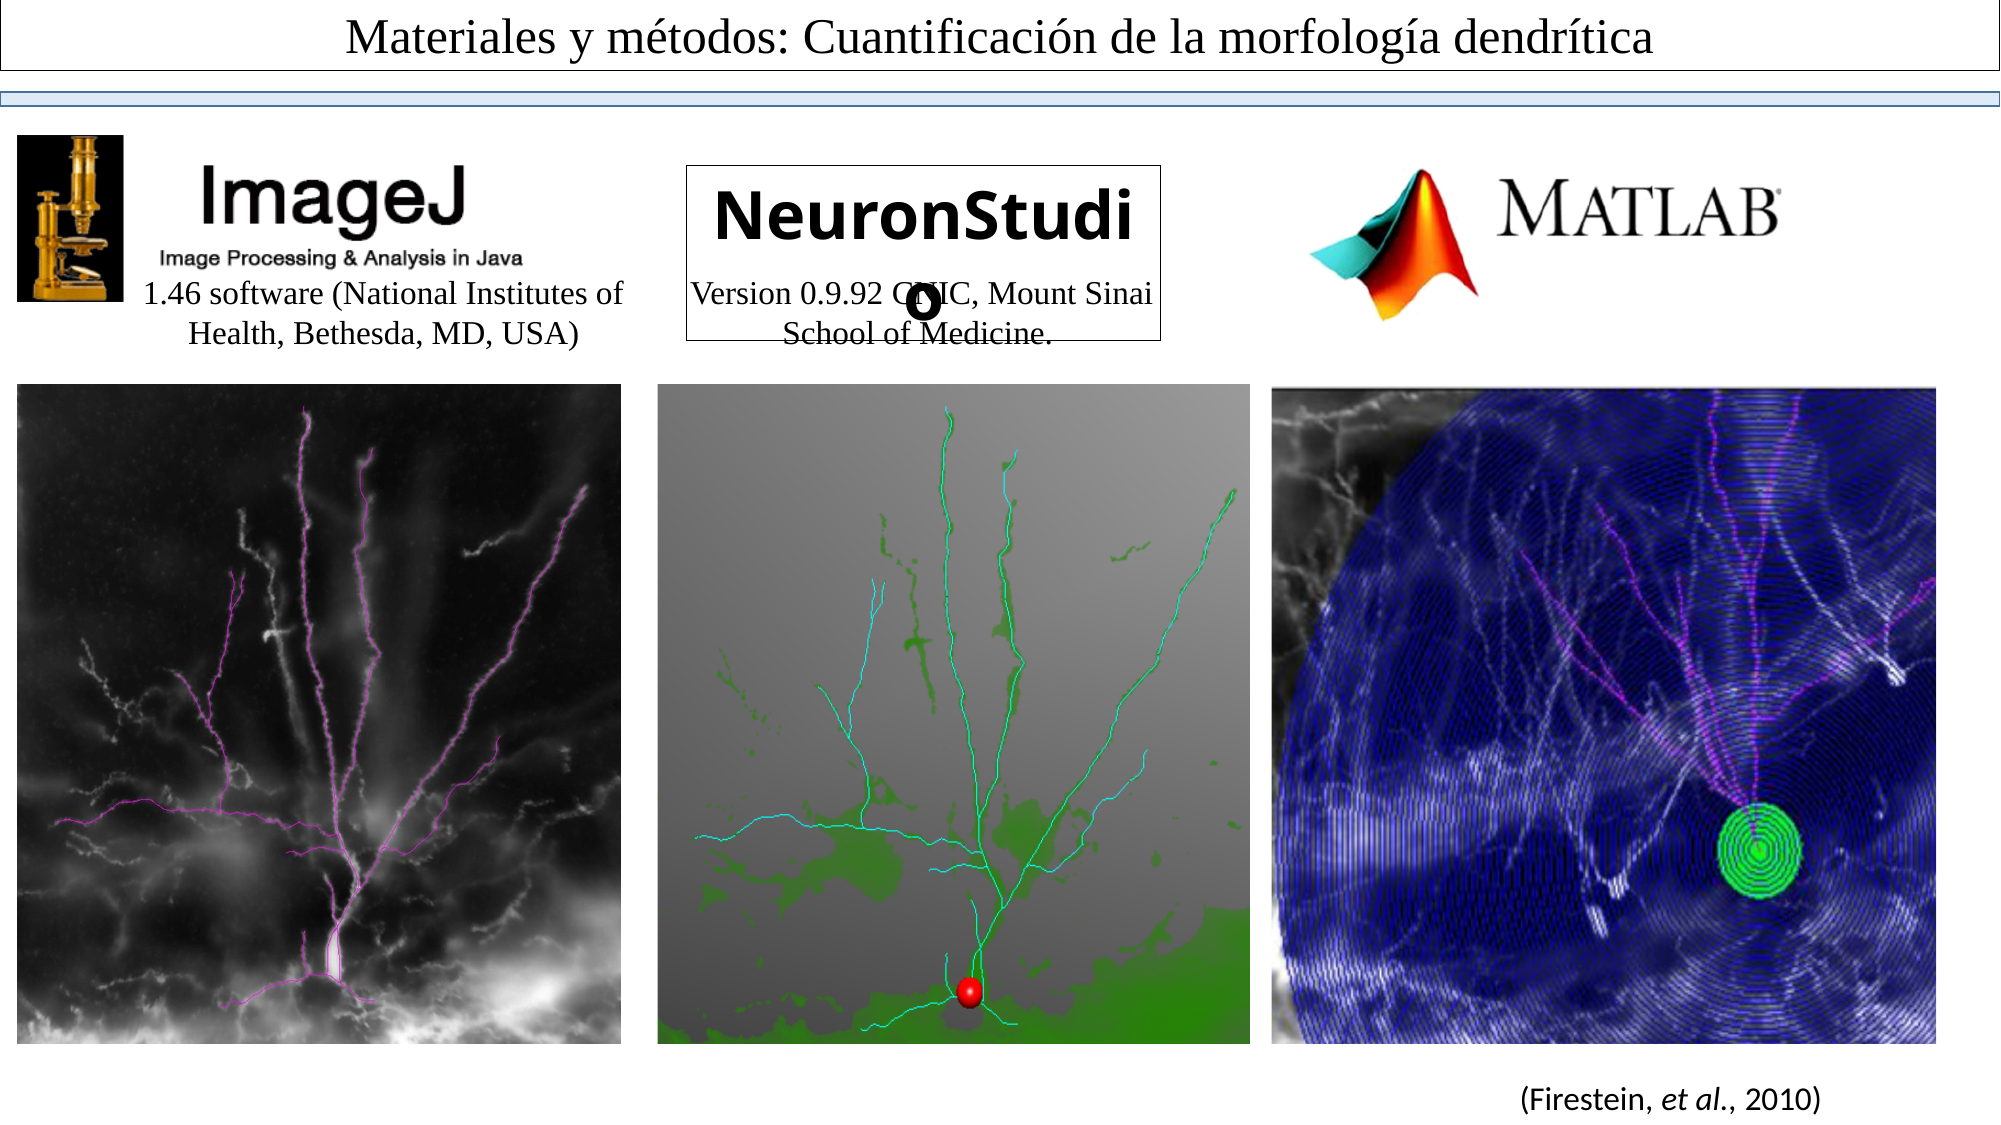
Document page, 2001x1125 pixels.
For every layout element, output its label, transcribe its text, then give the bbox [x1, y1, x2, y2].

text_box Materiales y métodos: Cuantificación de la morfología dendrítica [0, 0, 2000, 71]
text_box NeuronStudio [686, 165, 1161, 263]
text_box 1.46 software (National Institutes of Health, Bethesda, MD, USA) [120, 263, 647, 359]
picture [17, 384, 621, 1044]
text_box Version 0.9.92 CNIC, Mount Sinai School of Medicine. [673, 263, 1171, 359]
picture [1271, 384, 1937, 1044]
picture [17, 135, 544, 302]
text_box (Firestein, et al., 2010) [1504, 1069, 1845, 1125]
text_box [0, 91, 2000, 107]
picture [1290, 141, 1843, 350]
picture [657, 384, 1250, 1044]
